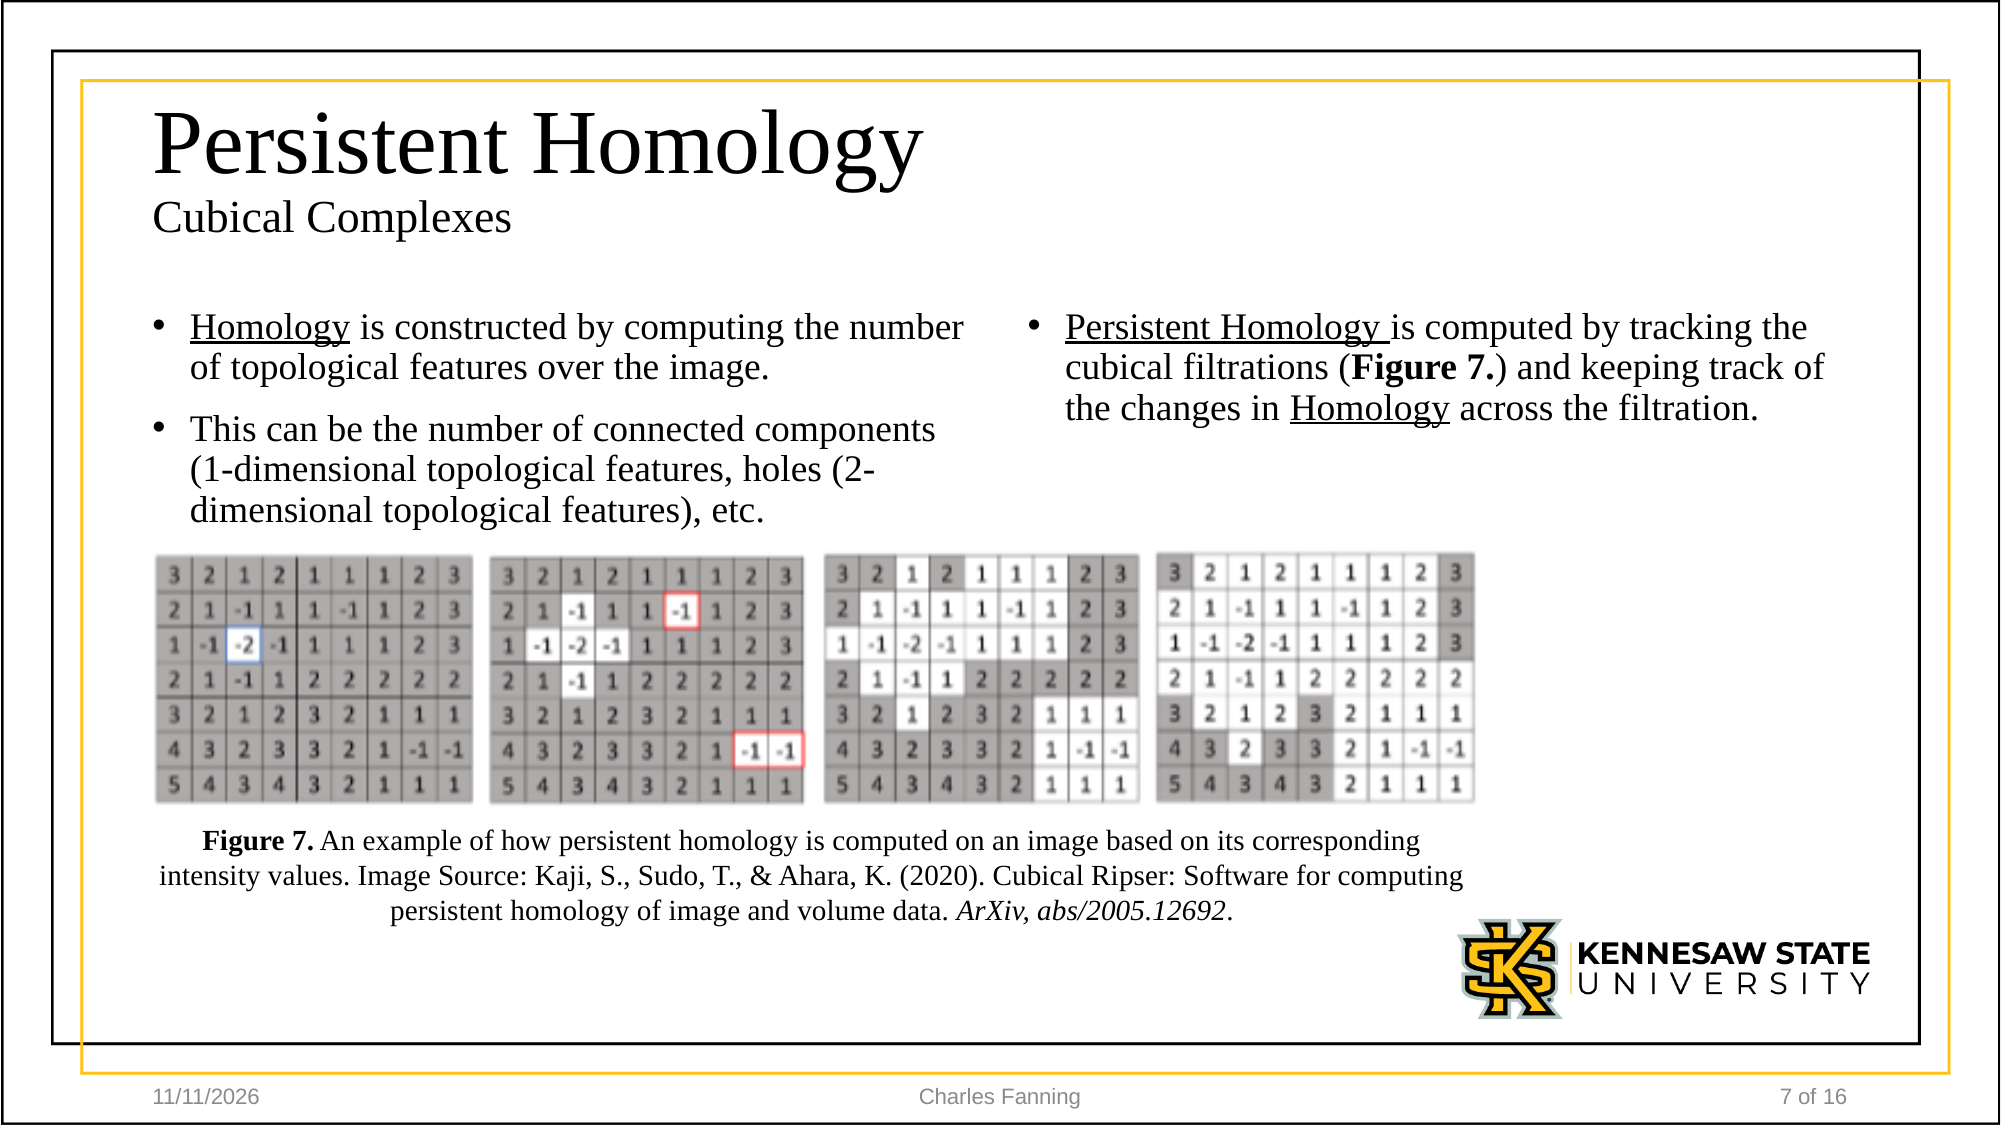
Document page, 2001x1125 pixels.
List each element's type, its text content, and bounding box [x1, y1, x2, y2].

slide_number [137, 1079, 588, 1111]
slide_number 7 of 16 [1412, 1079, 1863, 1111]
list Persistent Homology is computed by tracking the cubical filtrations (Figure 7.) and keeping track of the changes in Homology across the filtration. [1012, 299, 1863, 1014]
title Persistent Homology Cubical Complexes [137, 59, 1863, 278]
text_box Figure 7. An example of how persistent homology is computed on an image based on its corresponding intensity values. Image Source: Kaji, S., Sudo, T., & Ahara, K. (2020). Cubical Ripser: Software for computing persistent homology of image and volume data. ArXiv, abs/2005.12692. [137, 814, 1487, 934]
list Homology is constructed by computing the number of topological features over the image. This can be the number of connected components (1-dimensional topological features, holes (2-dimensional topological features), etc. [137, 299, 988, 536]
footer Charles Fanning [662, 1079, 1338, 1111]
picture [0, 0, 2001, 1125]
